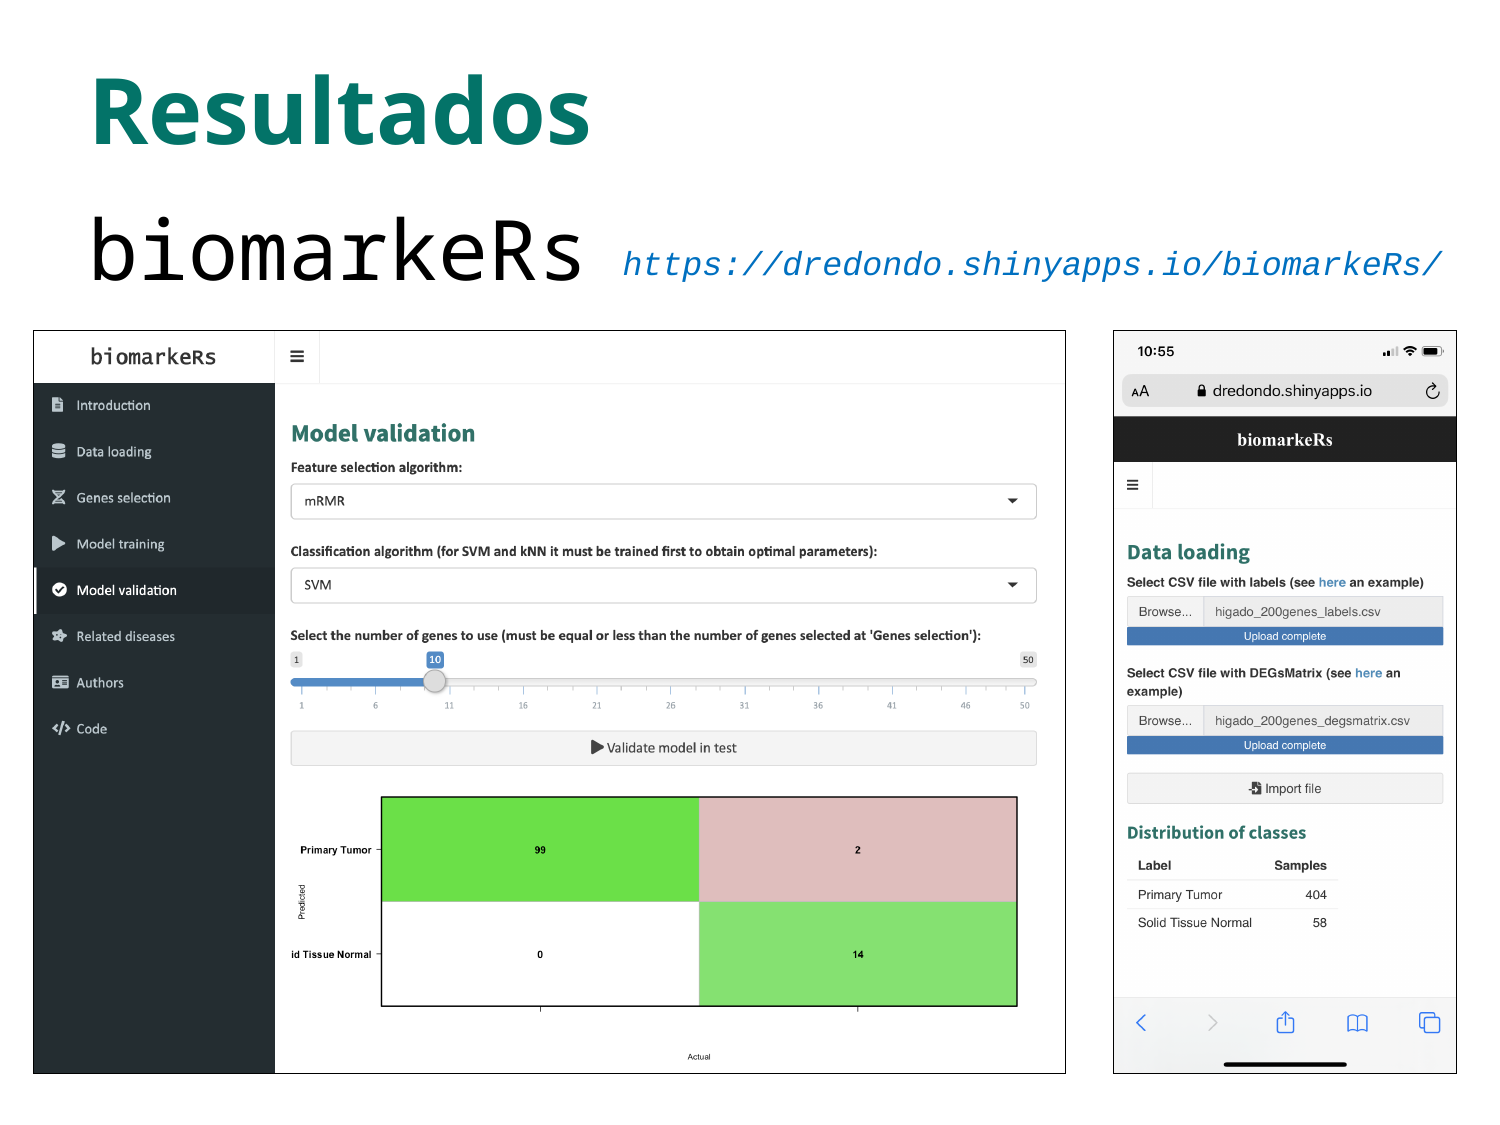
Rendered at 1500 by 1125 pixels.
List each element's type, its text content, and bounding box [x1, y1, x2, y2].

text_box Resultados [0, 0, 1310, 201]
text_box https://dredondo.shinyapps.io/biomarkeRs/ [607, 234, 1458, 290]
picture [1112, 330, 1457, 1074]
list biomarkeRs [0, 201, 1500, 1014]
picture [33, 330, 1066, 1074]
